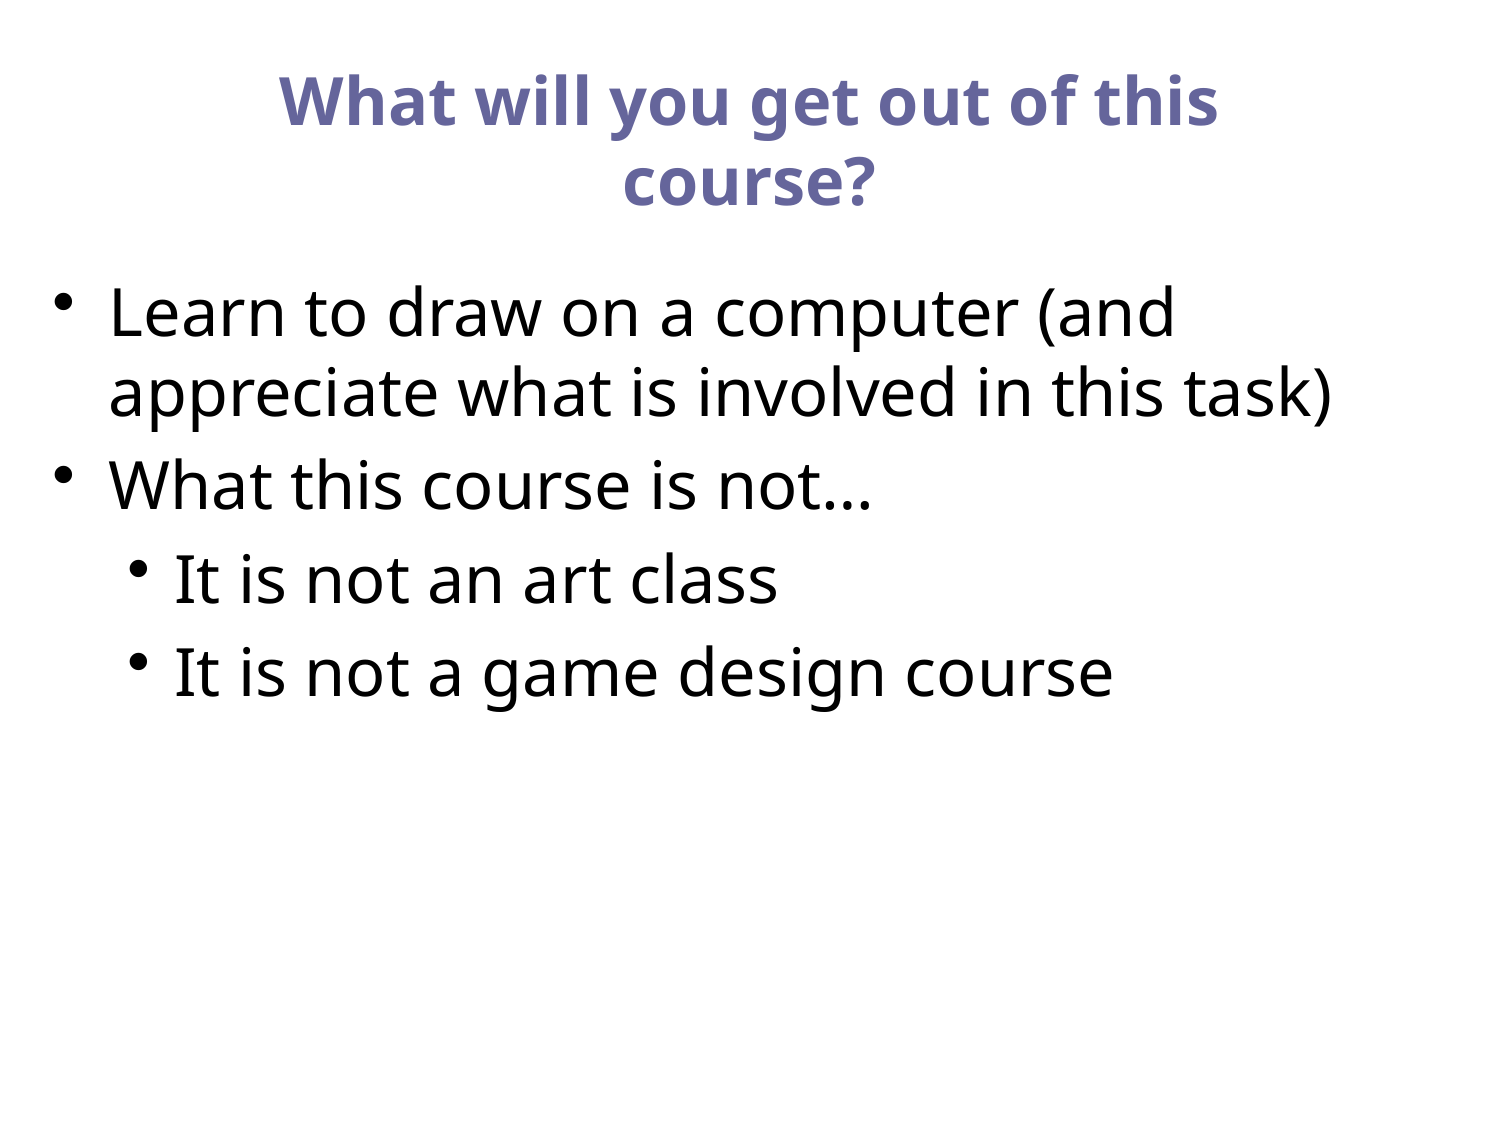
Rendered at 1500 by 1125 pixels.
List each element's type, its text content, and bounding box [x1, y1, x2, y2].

title What will you get out of this course? [75, 45, 1425, 233]
text_box Learn to draw on a computer (and appreciate what is involved in this task) What this course is not… It is not an art class It is not a game design course [37, 262, 1463, 1005]
